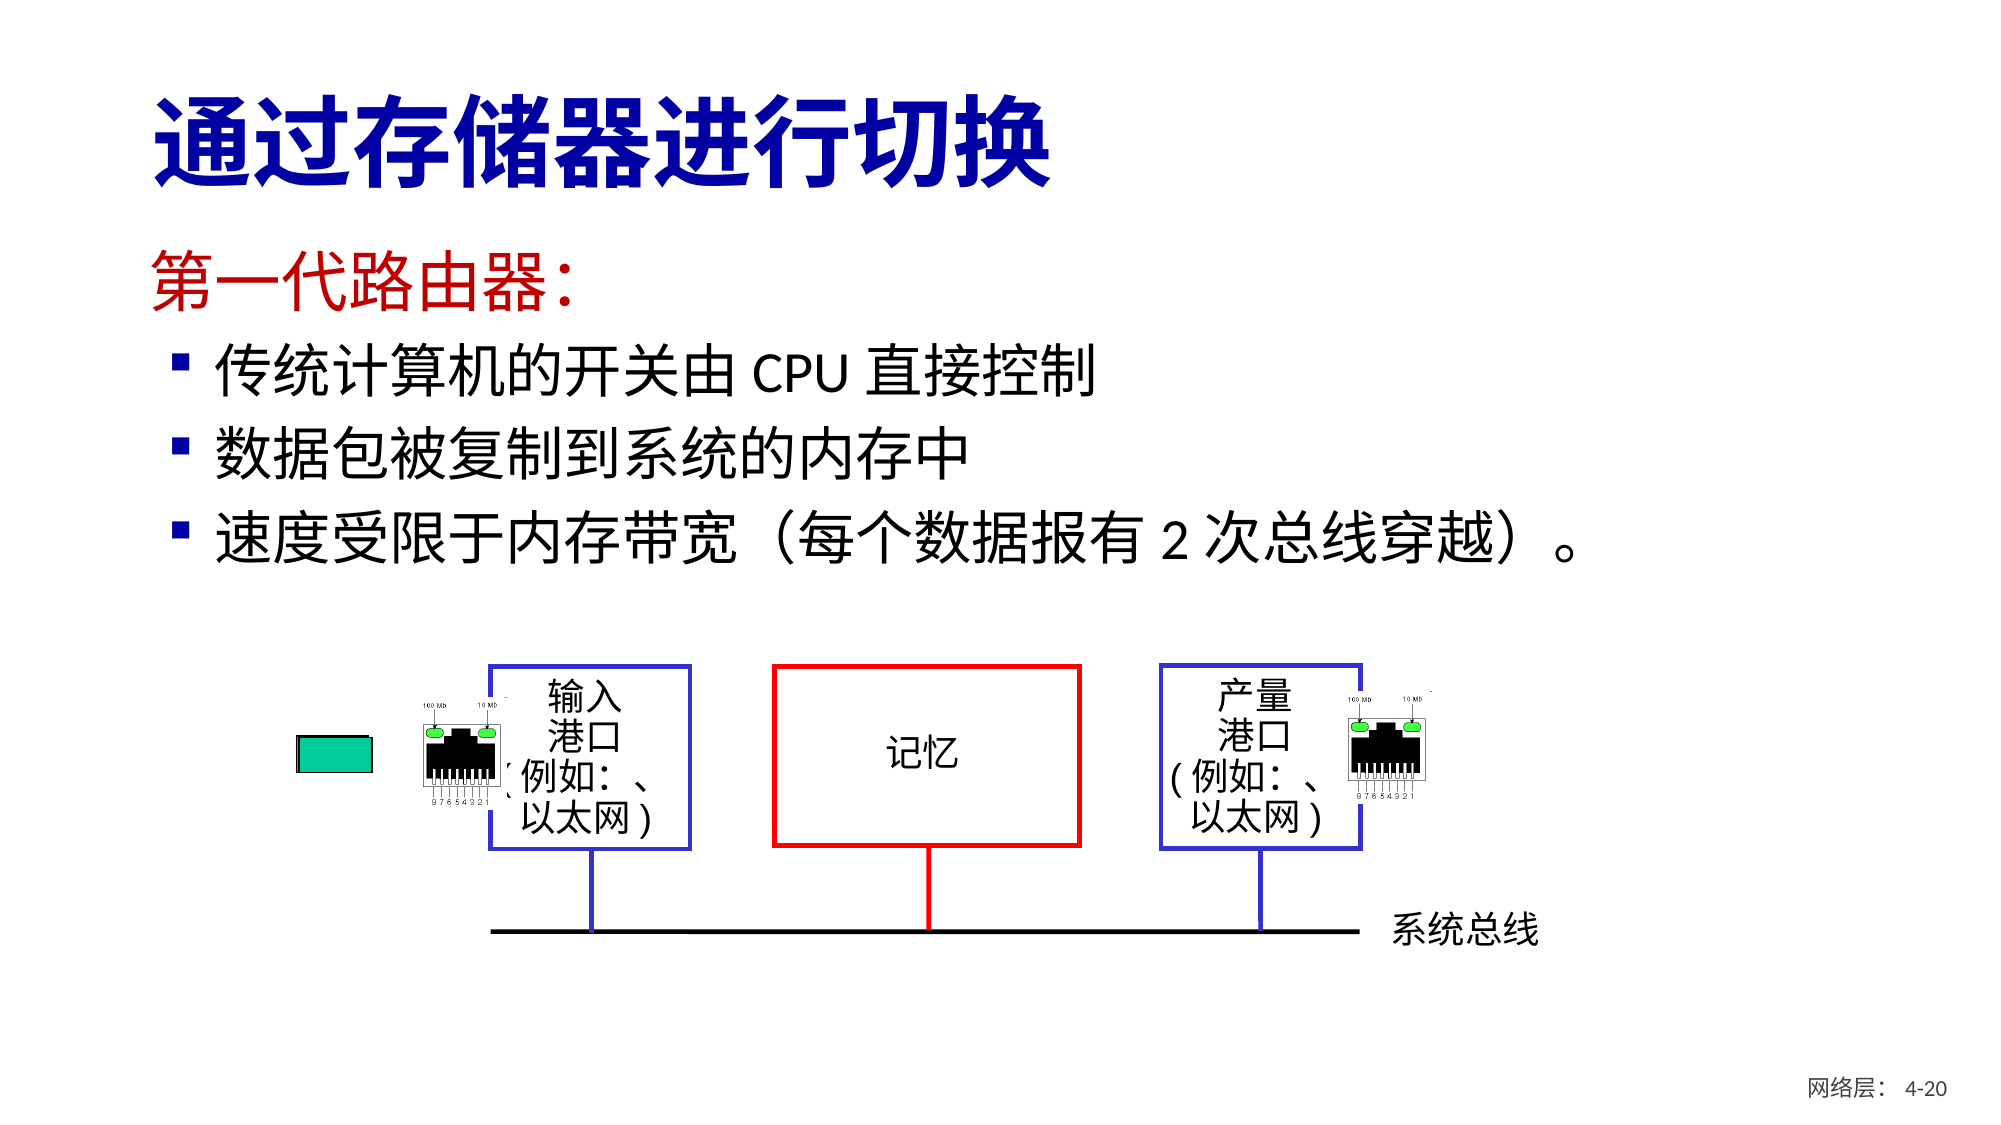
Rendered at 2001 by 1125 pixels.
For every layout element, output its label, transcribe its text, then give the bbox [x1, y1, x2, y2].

list 第一代路由器： 传统计算机的开关由CPU直接控制 数据包被复制到系统的内存中 速度受限于内存带宽（每个数据报有2次总线穿越）。 [133, 241, 1985, 696]
title 通过存储器进行切换 [137, 74, 1863, 221]
picture [419, 697, 507, 810]
text_box [298, 737, 372, 773]
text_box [490, 665, 1576, 959]
slide_number 网络层：4- 19 [1512, 1056, 1963, 1117]
picture [1344, 691, 1432, 804]
